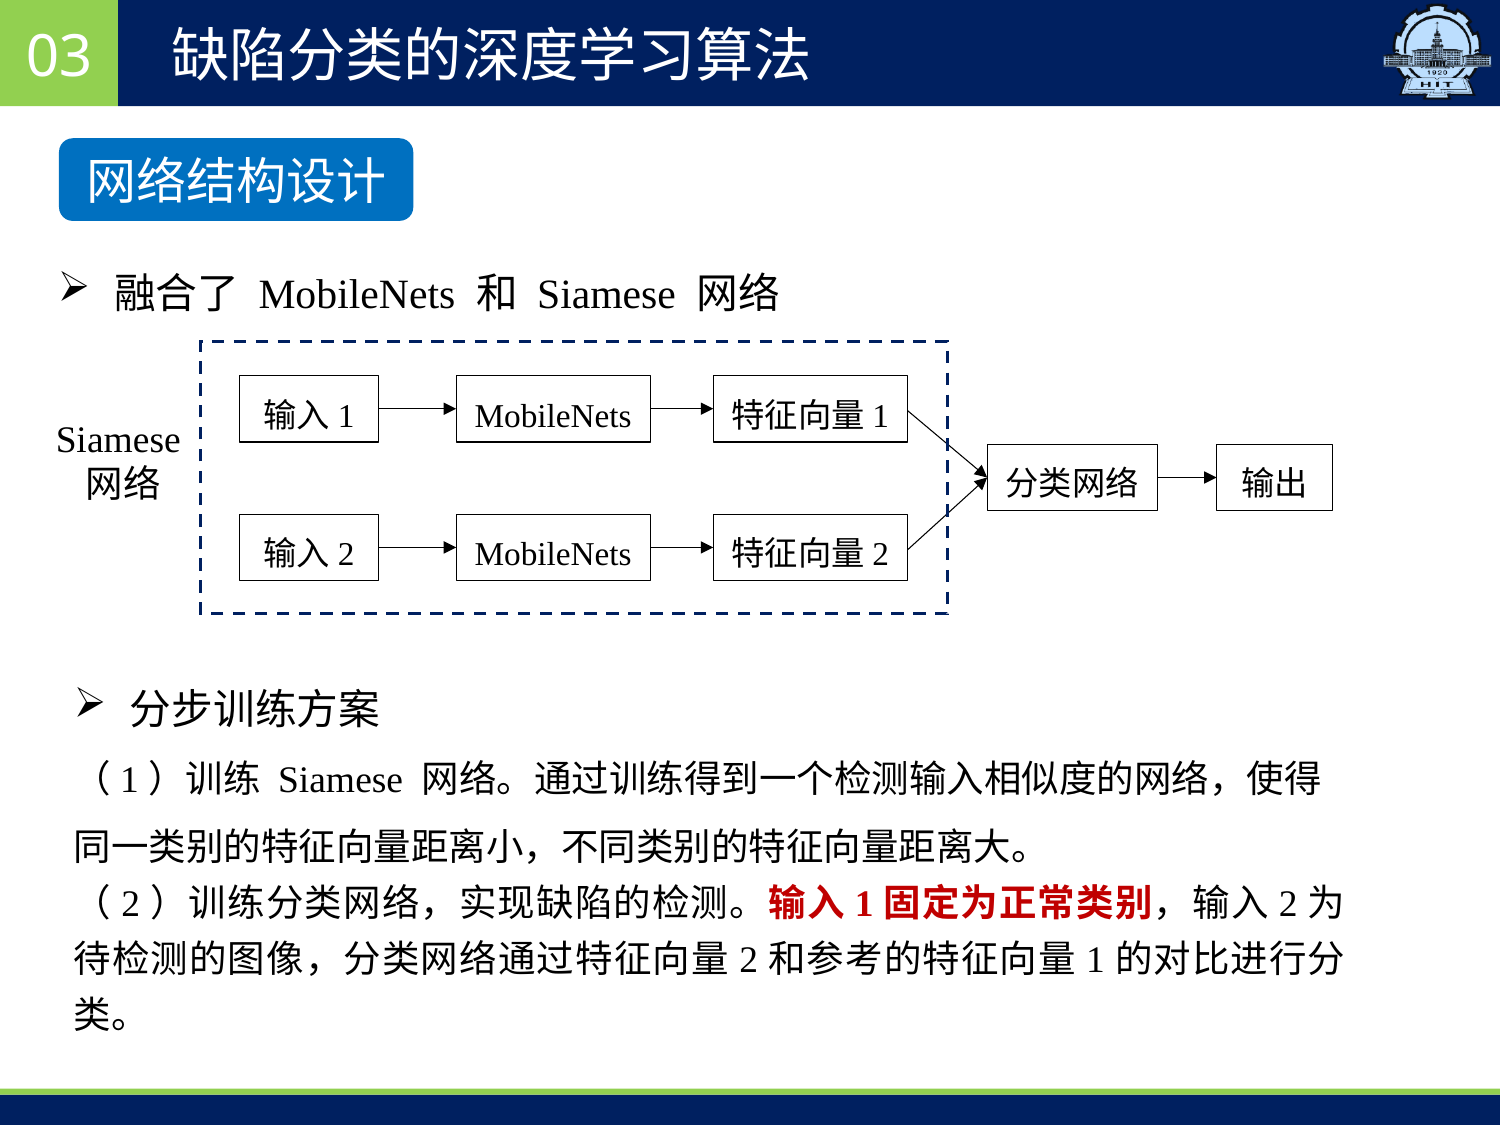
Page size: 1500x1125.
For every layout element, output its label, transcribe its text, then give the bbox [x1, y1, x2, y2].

list 03 [0, 0, 119, 107]
list 缺陷分类的深度学习算法 [156, 0, 1361, 107]
text_box 分步训练方案 （1）训练 Siamese 网络。通过训练得到一个检测输入相似度的网络，使得同一类别的特征向量距离小，不同类别的特征向量距离大。 （2）训练分类网络，实现缺陷的检测。输入1固定为正常类别，输入2为待检测的图像，分类网络通过特征向量2和参考的特征向量1的对比进行分类。 [59, 650, 1360, 1044]
text_box [200, 340, 948, 348]
text_box [200, 610, 948, 615]
text_box 融合了 MobileNets 和 Siamese 网络 [43, 234, 795, 324]
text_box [197, 348, 1360, 610]
text_box 网络结构设计 [58, 138, 414, 221]
text_box Siamese 网络 [40, 407, 197, 513]
